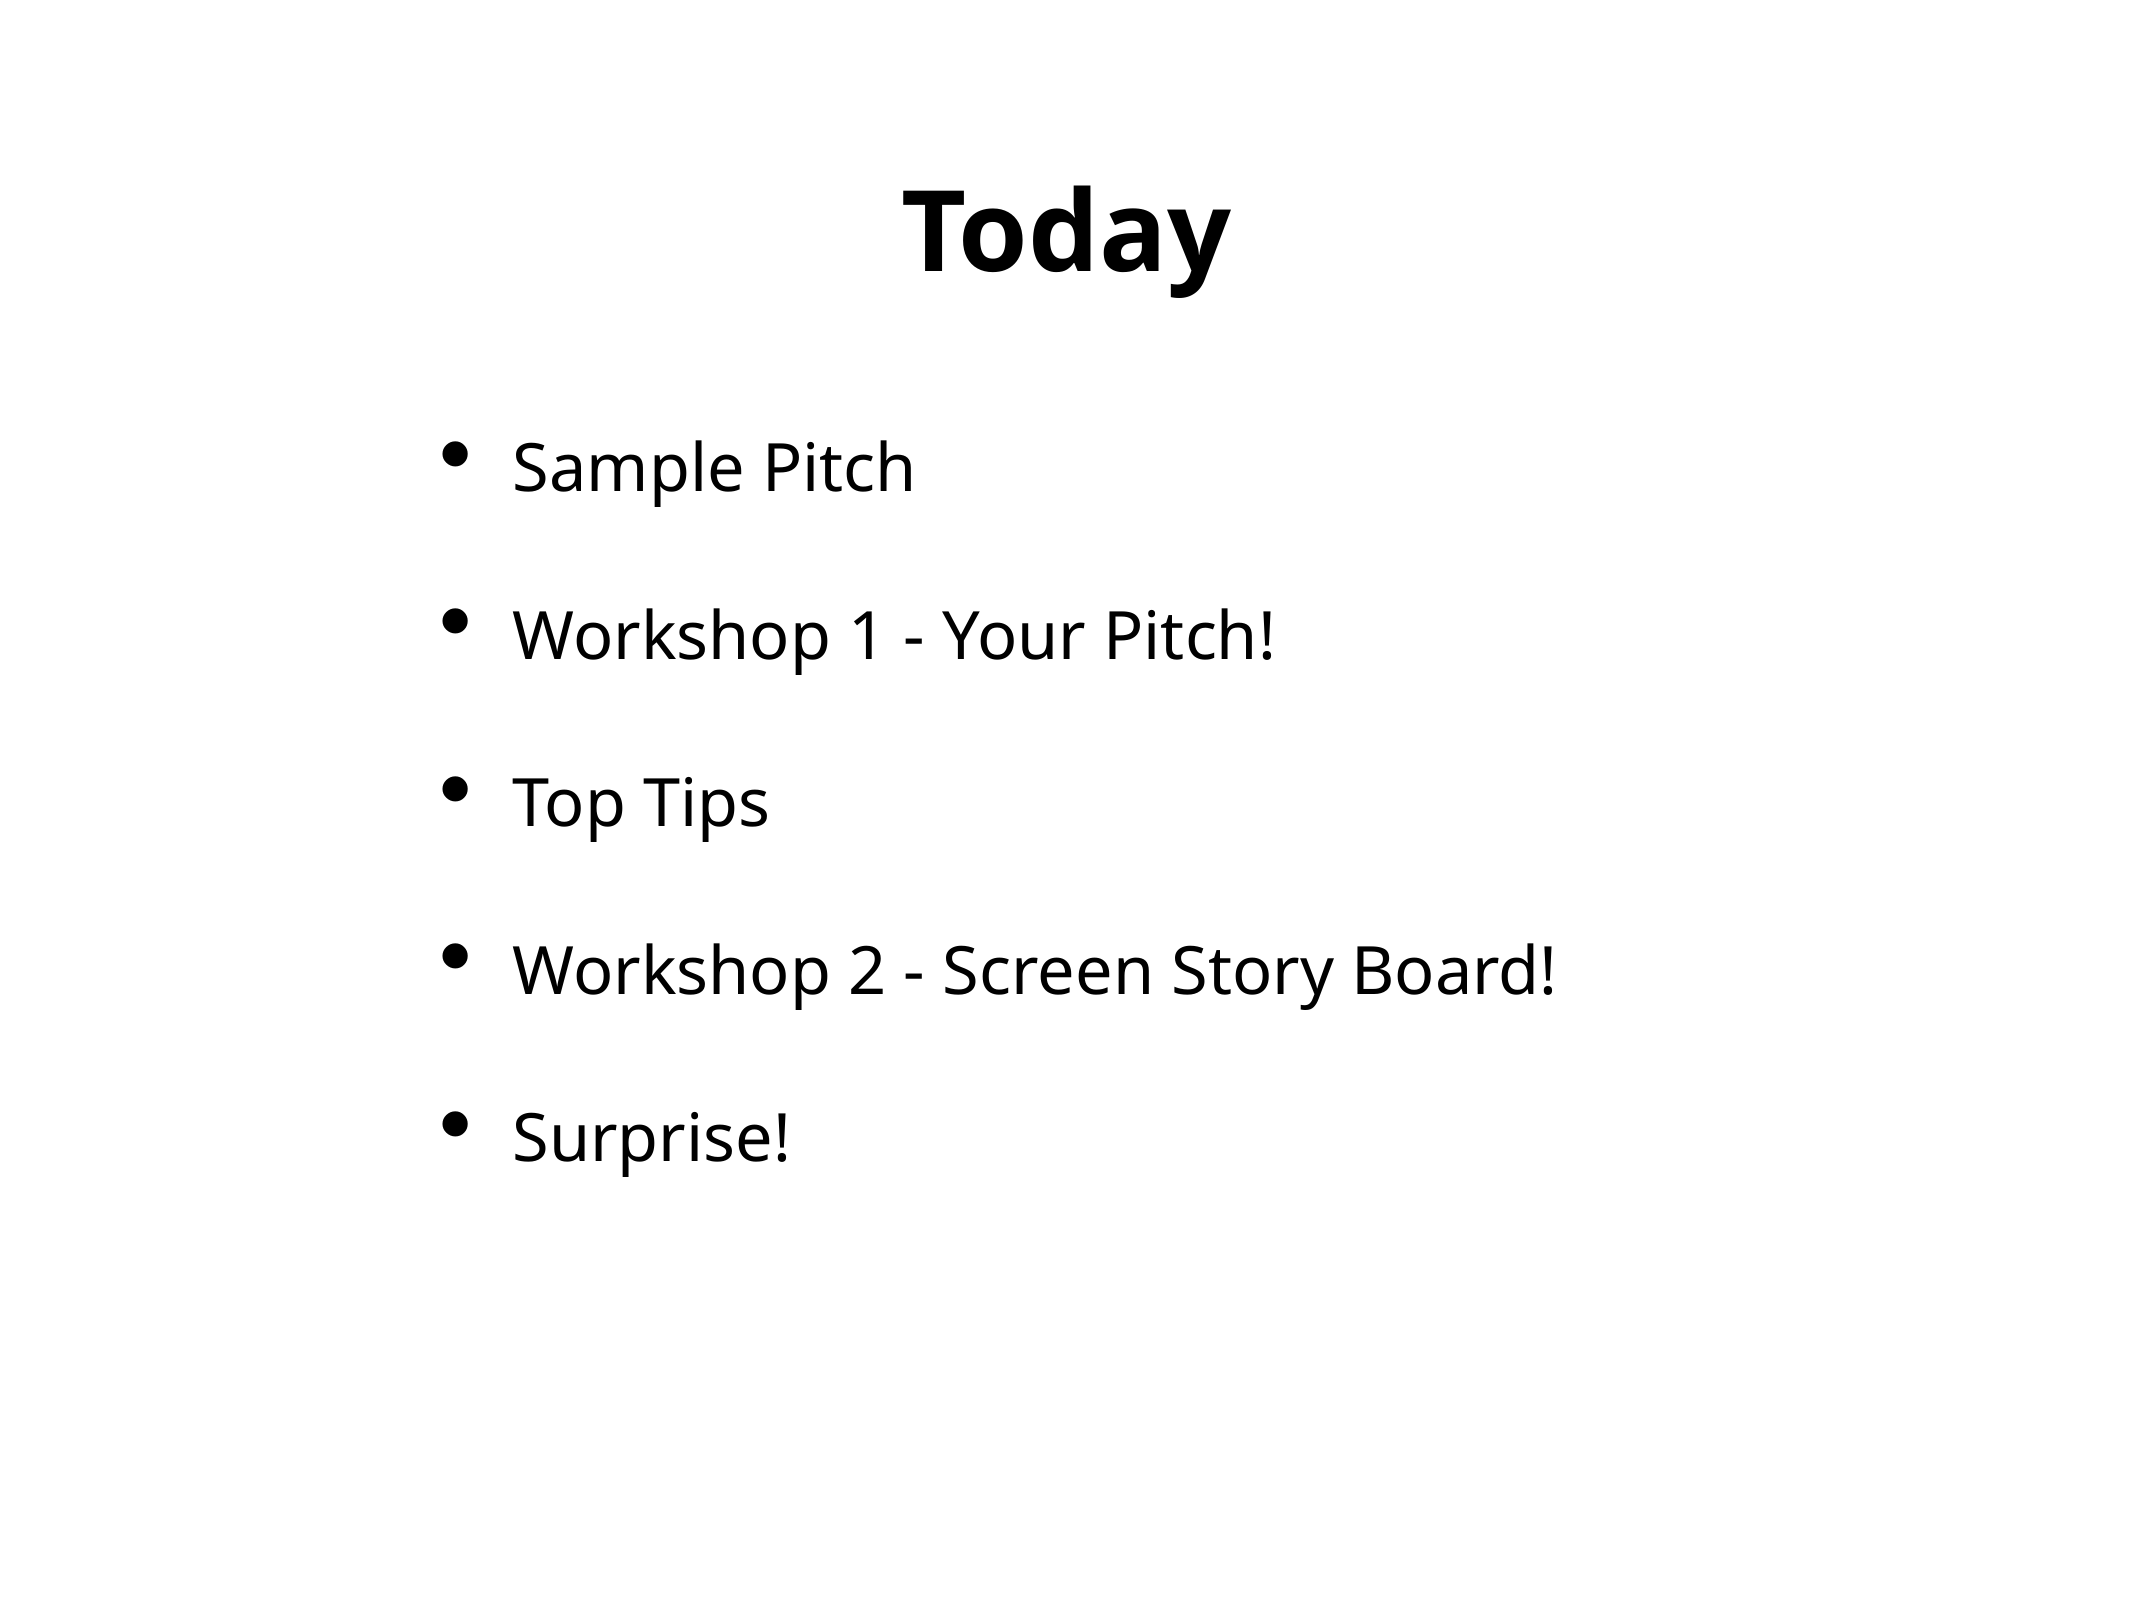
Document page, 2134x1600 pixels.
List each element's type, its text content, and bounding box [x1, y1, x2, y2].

list Sample Pitch Workshop 1 - Your Pitch! Top Tips Workshop 2 - Screen Story Board! Surprise! [430, 302, 1703, 1393]
text_box Today [310, 150, 1824, 302]
